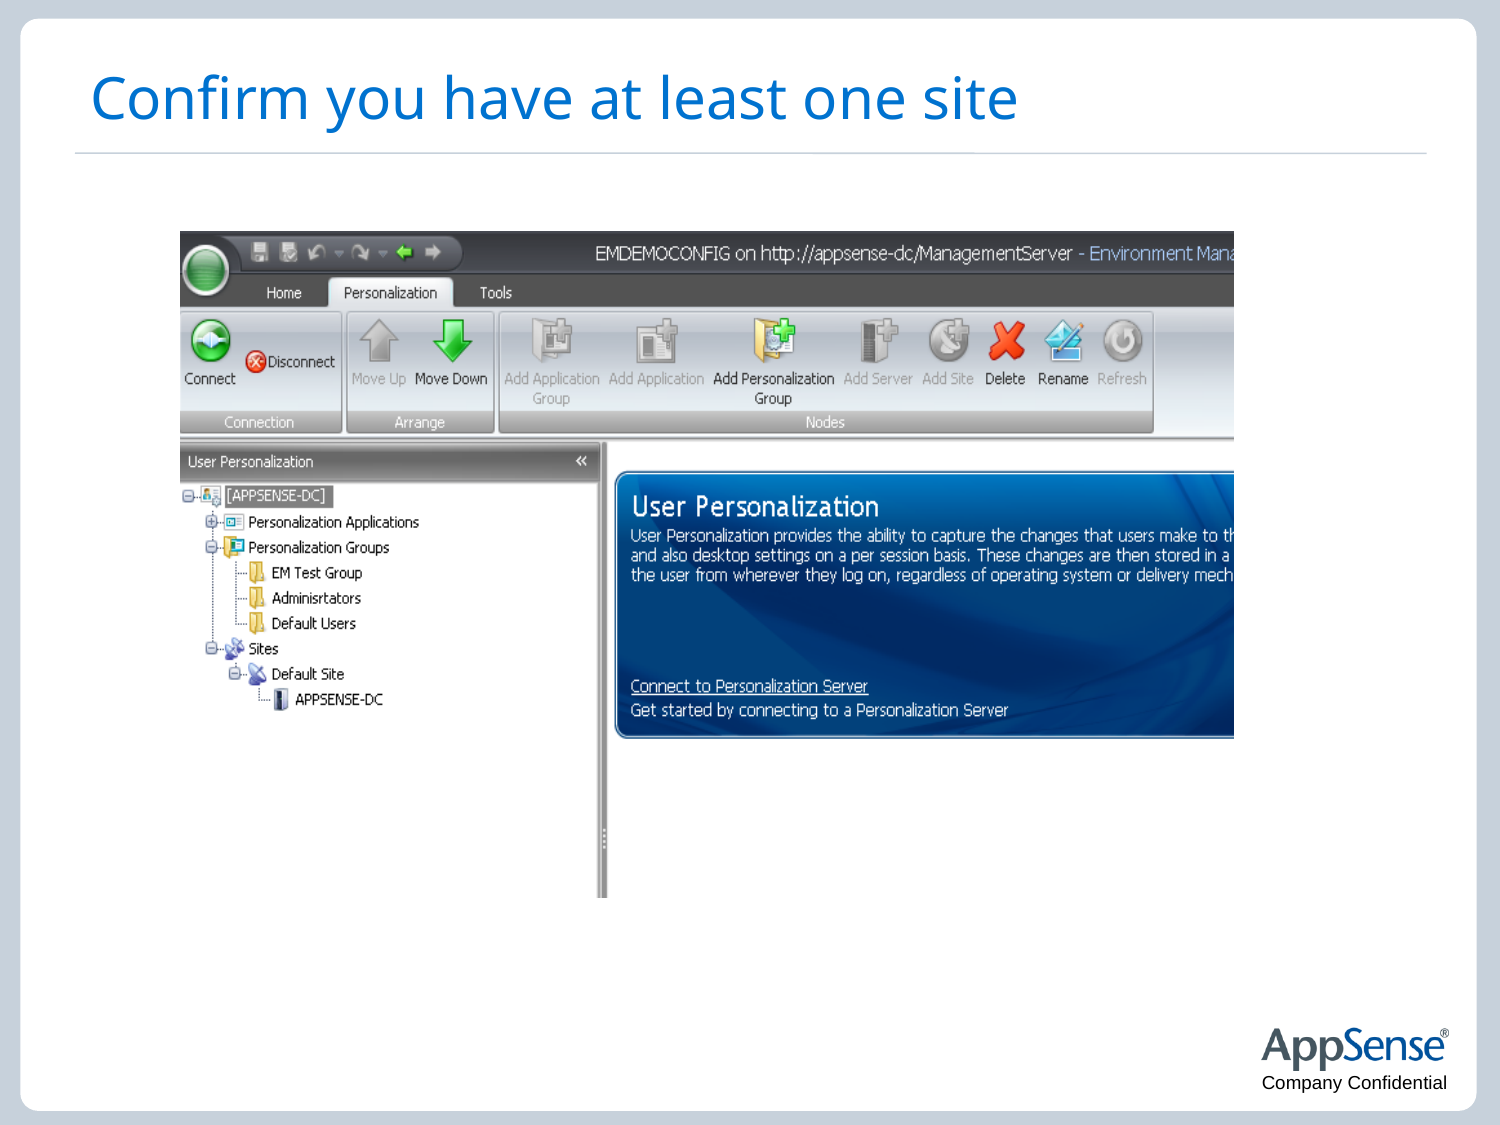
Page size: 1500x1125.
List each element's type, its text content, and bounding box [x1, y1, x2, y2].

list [179, 230, 1234, 898]
picture [1261, 1027, 1449, 1071]
title Confirm you have at least one site [74, 44, 1426, 148]
